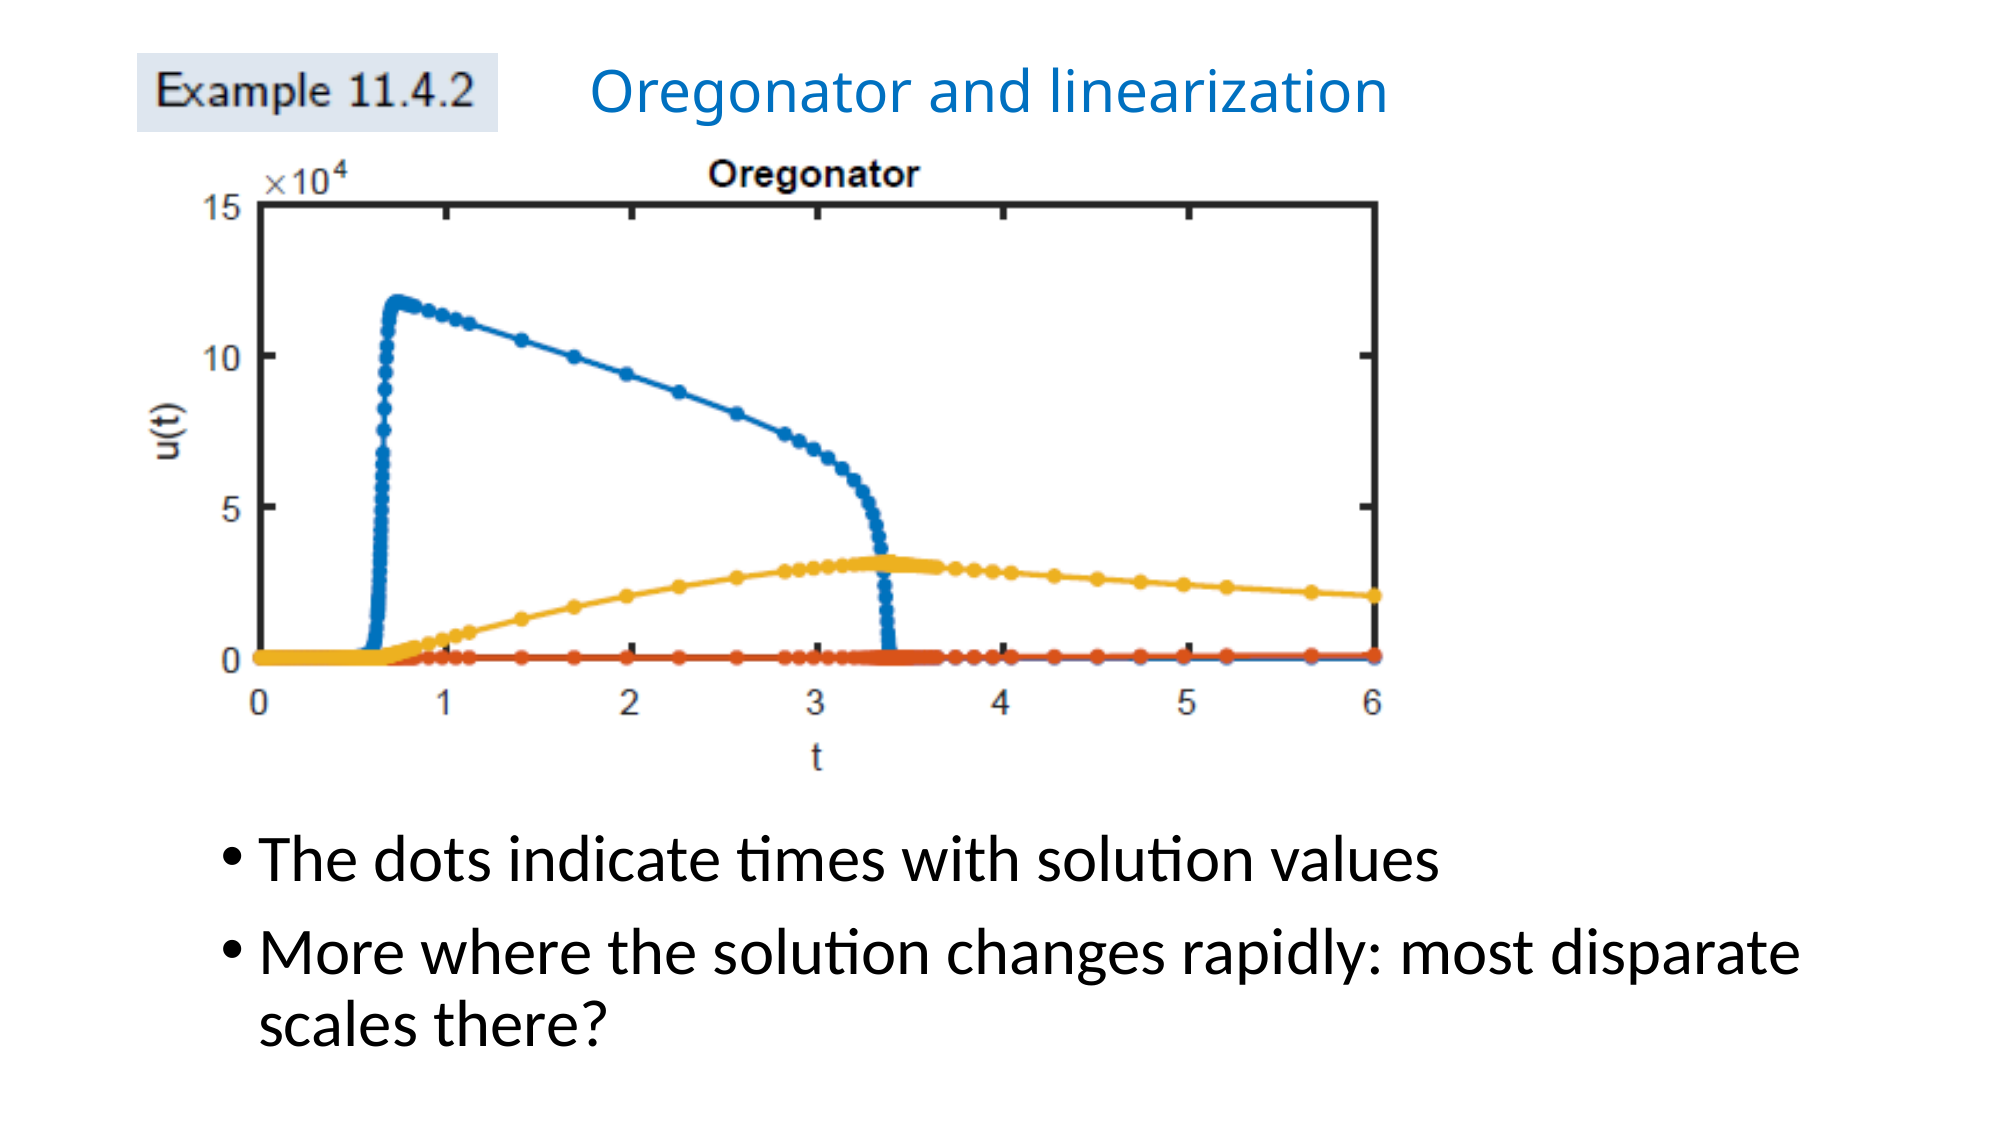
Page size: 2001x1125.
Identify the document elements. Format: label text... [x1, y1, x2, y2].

picture [137, 53, 1423, 806]
list The dots indicate times with solution values More where the solution changes rapidly: most disparate scales there? [205, 816, 1899, 1070]
title Oregonator and linearization [574, 53, 1724, 133]
